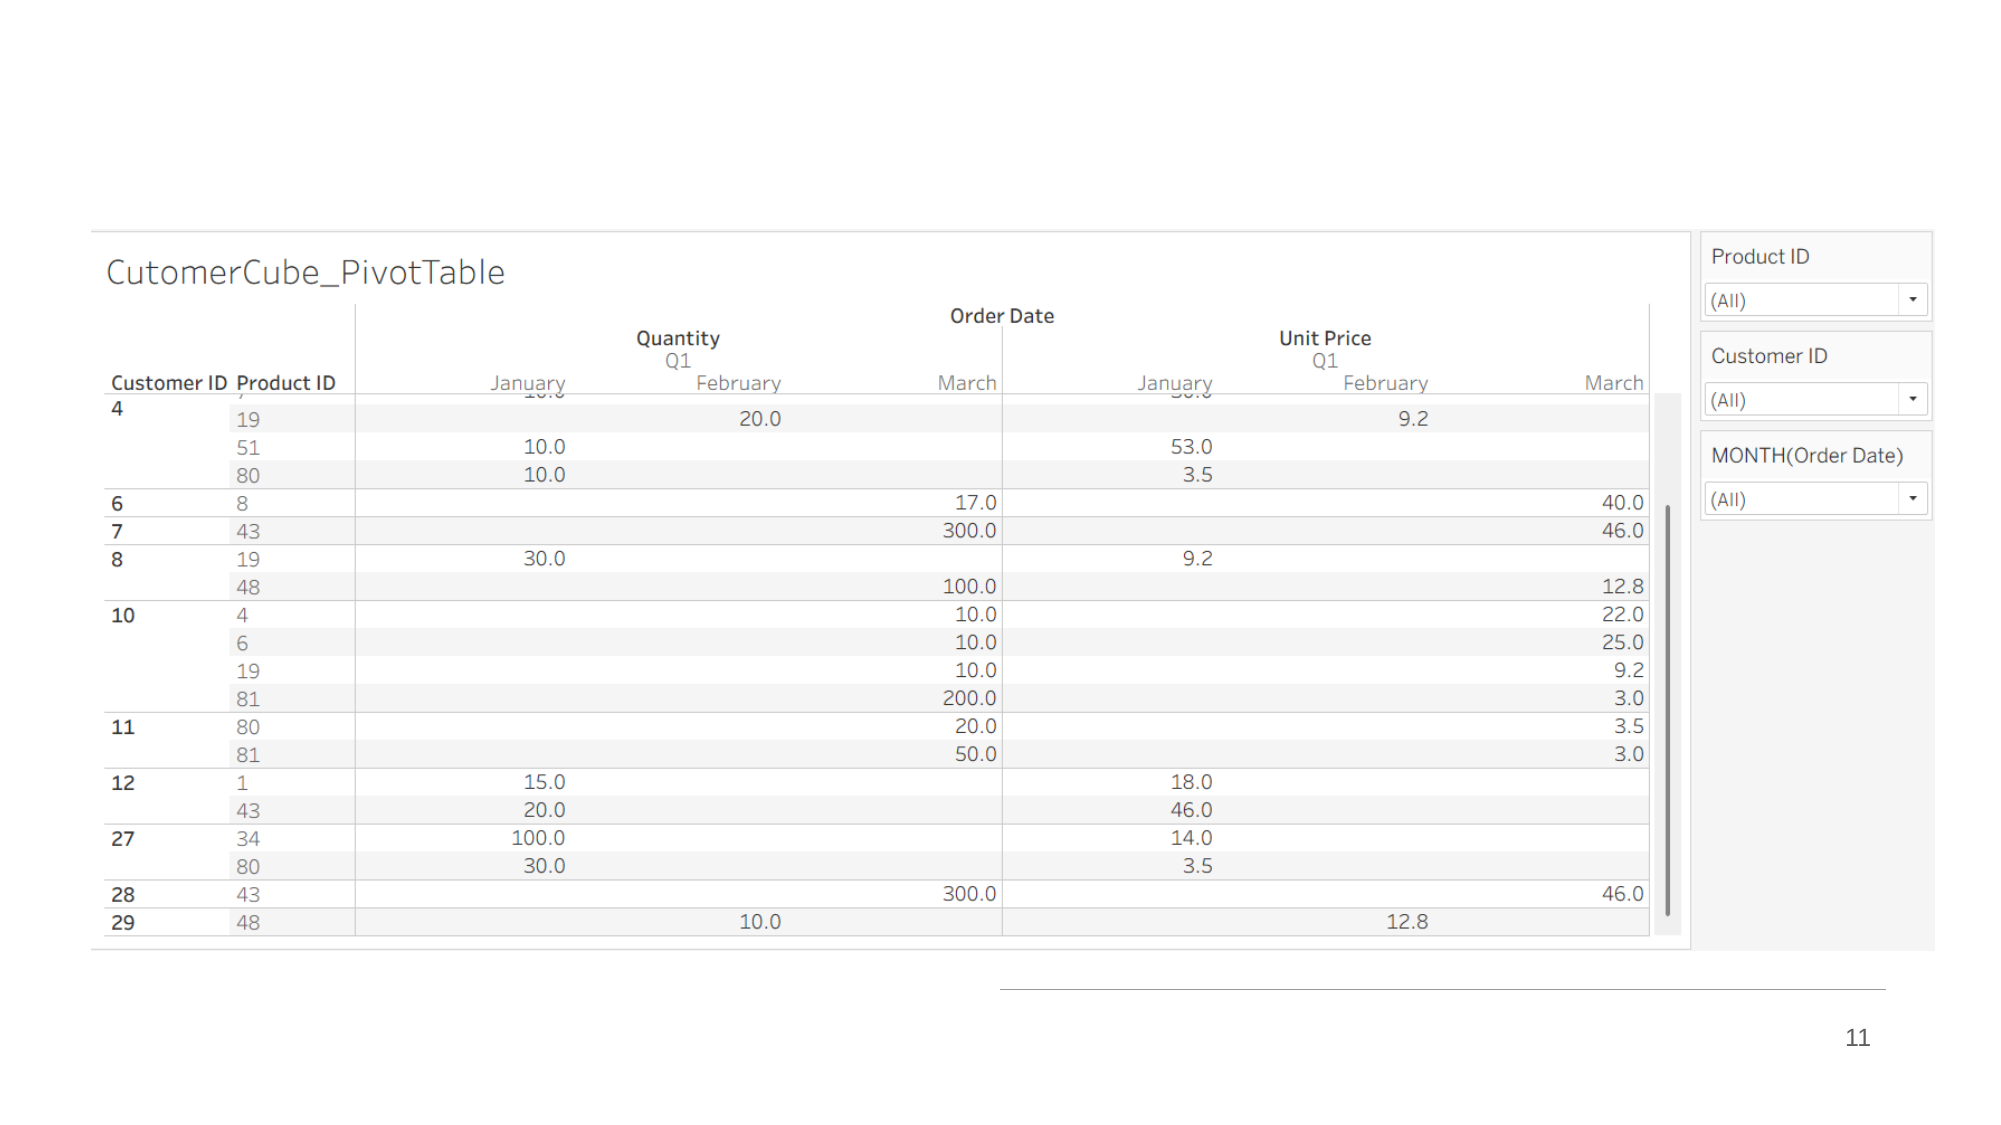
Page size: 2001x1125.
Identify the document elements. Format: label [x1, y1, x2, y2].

picture [91, 229, 1935, 951]
